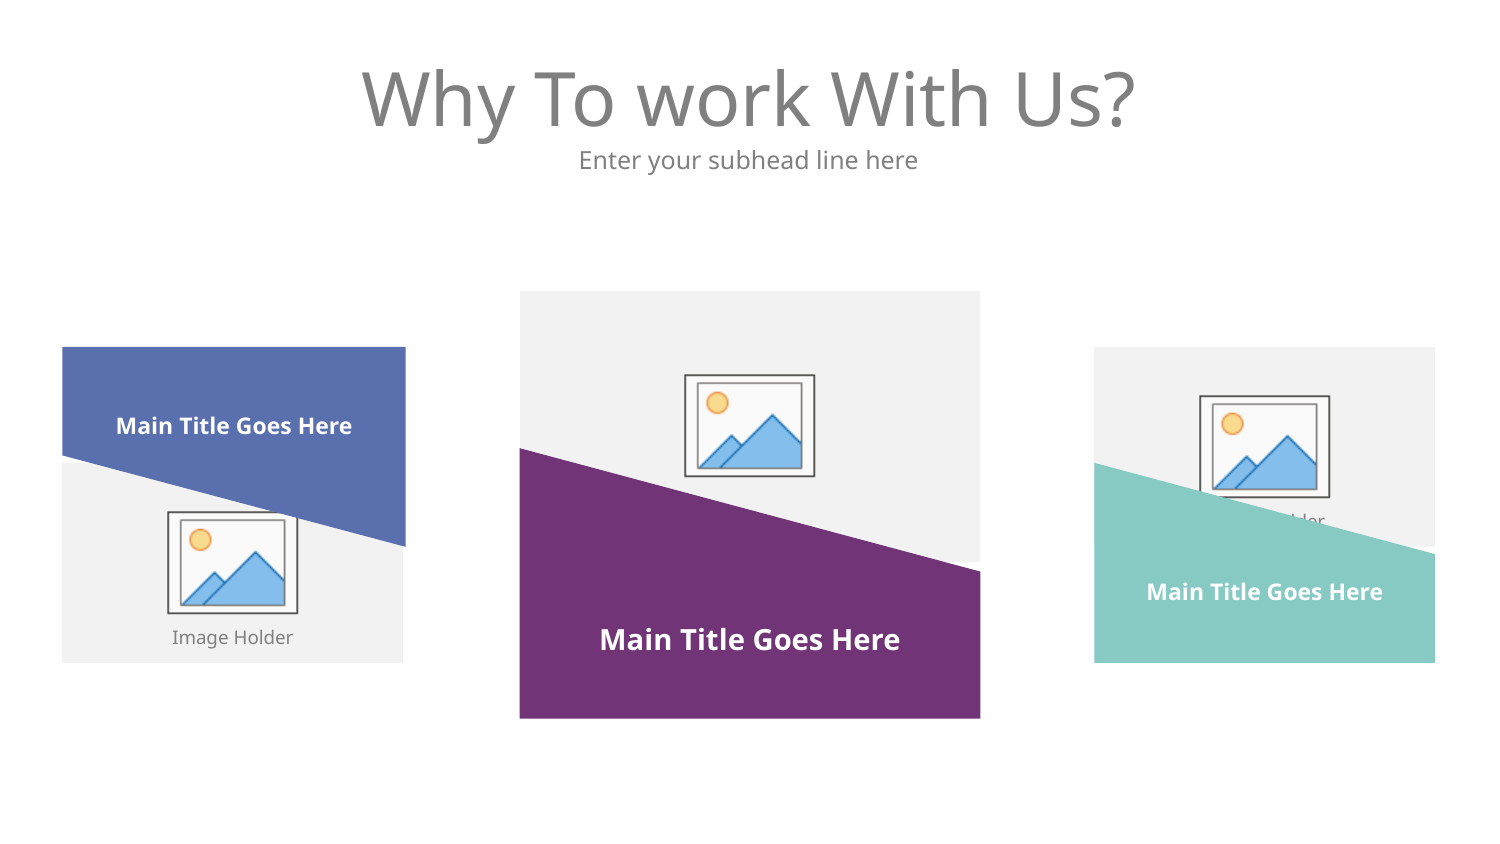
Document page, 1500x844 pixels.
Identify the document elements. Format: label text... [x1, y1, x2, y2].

picture [1094, 346, 1436, 547]
text_box Main Title Goes Here [537, 613, 963, 664]
text_box Main Title Goes Here [1127, 569, 1403, 612]
text_box [1092, 553, 1438, 665]
title Why To work With Us? [62, 55, 1436, 138]
picture [62, 462, 404, 664]
text_box [60, 344, 408, 549]
text_box [517, 567, 983, 721]
picture [519, 290, 981, 562]
text_box Main Title Goes Here [96, 404, 372, 447]
list Enter your subhead line here [62, 144, 1436, 174]
